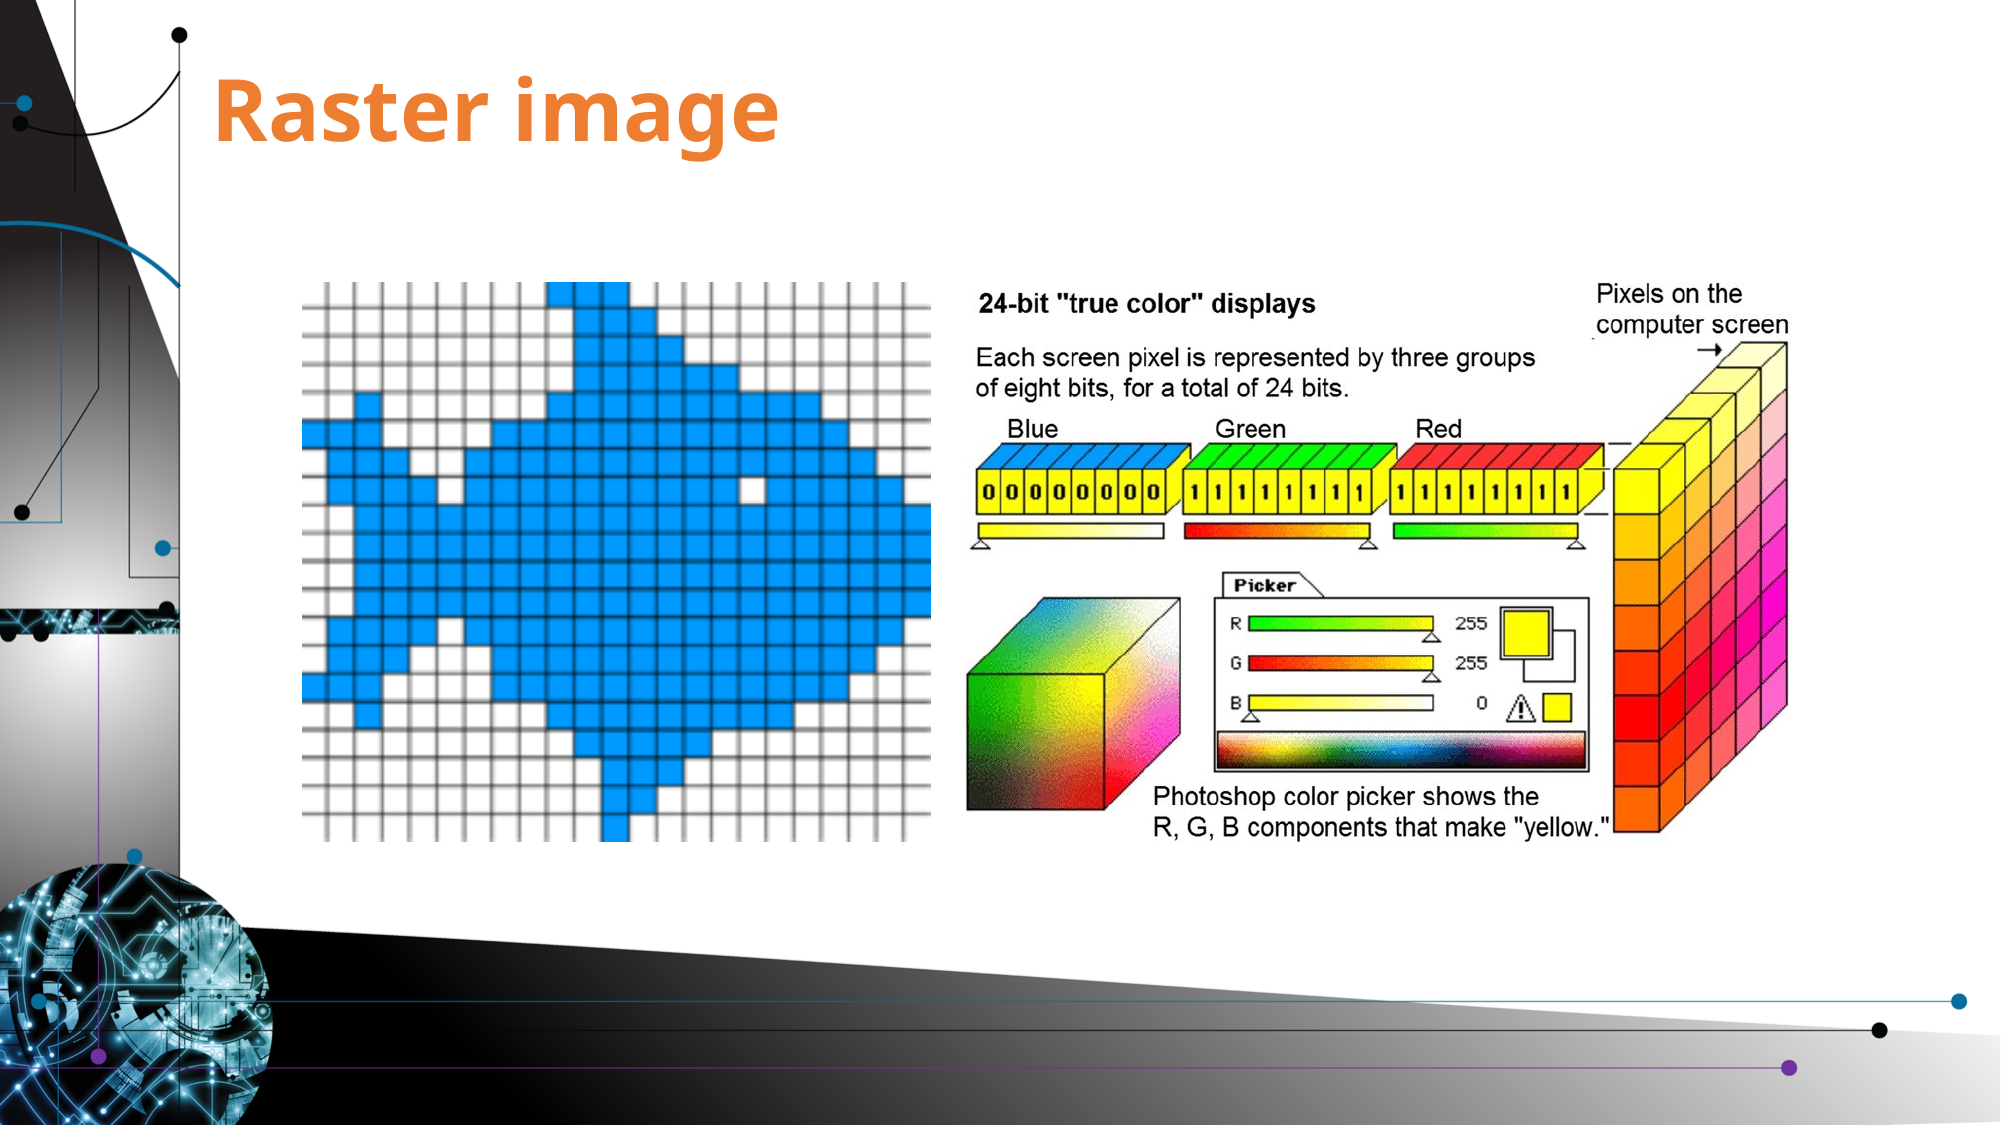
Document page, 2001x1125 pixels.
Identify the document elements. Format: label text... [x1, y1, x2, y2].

picture [0, 0, 2001, 1125]
title Raster image​ [196, 59, 1863, 168]
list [302, 283, 931, 842]
